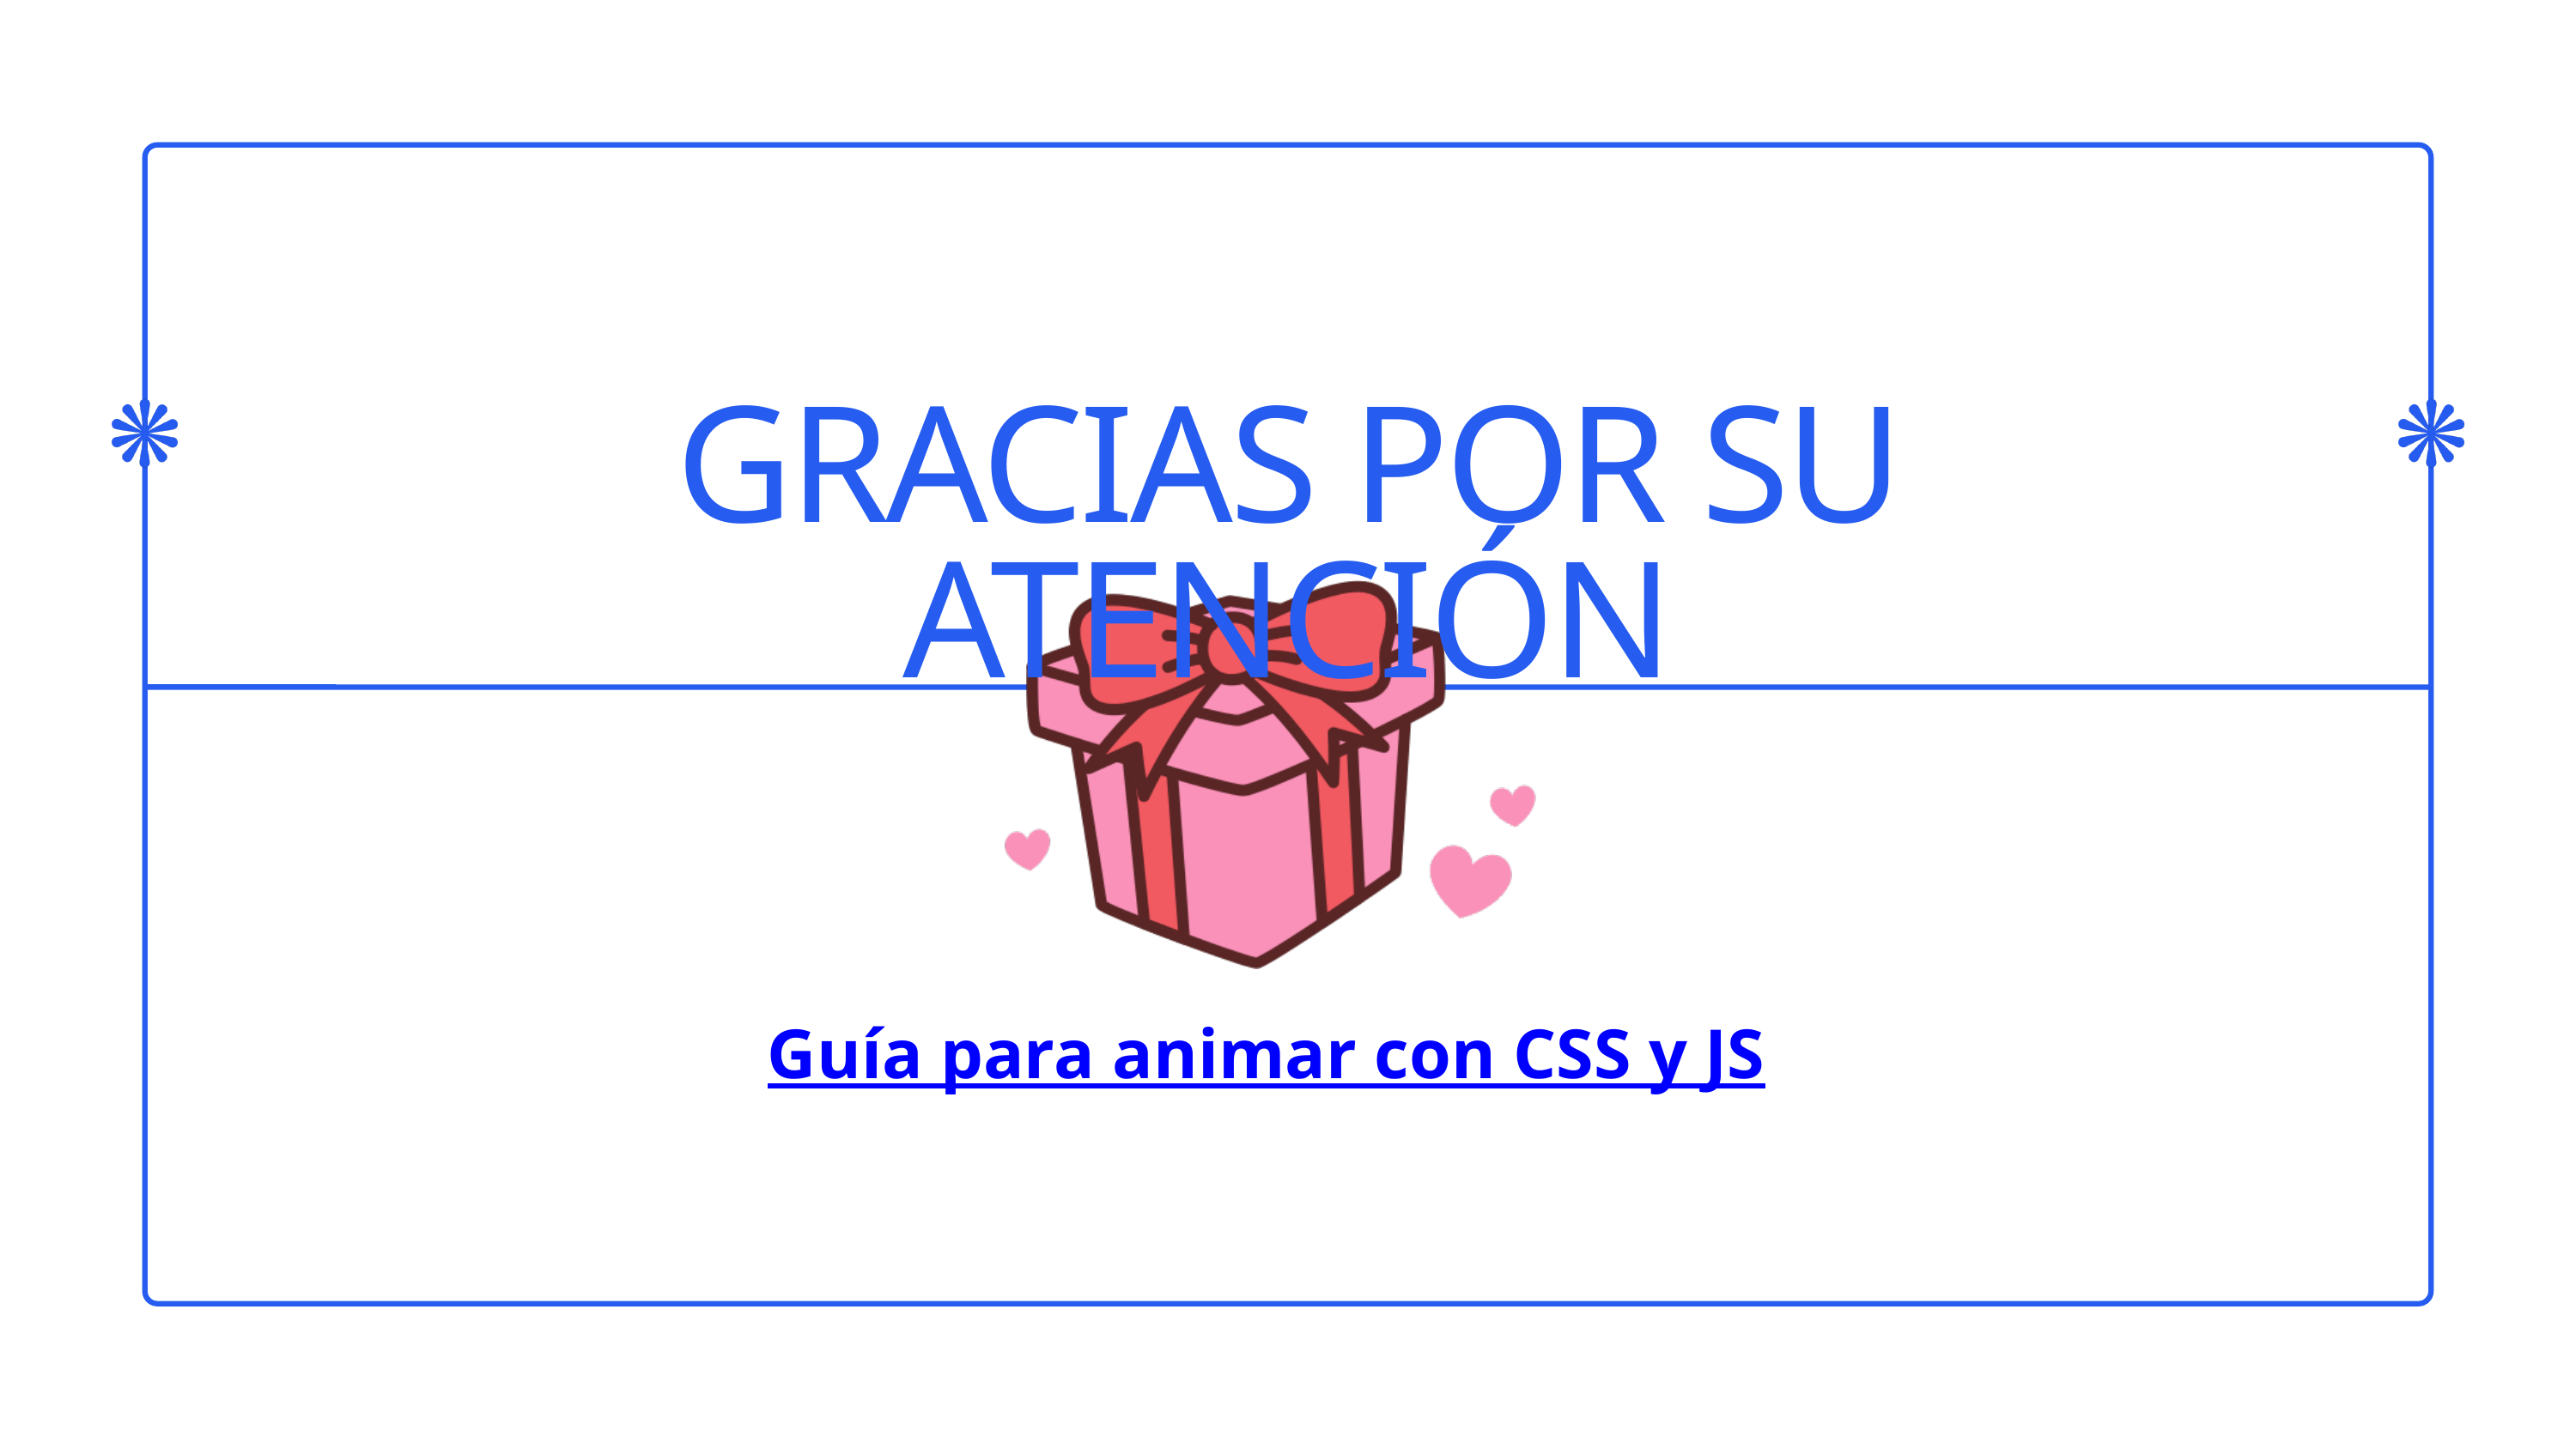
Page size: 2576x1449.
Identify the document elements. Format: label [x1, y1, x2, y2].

text_box [111, 398, 139, 468]
text_box [144, 124, 2432, 1304]
text_box [2434, 398, 2465, 468]
